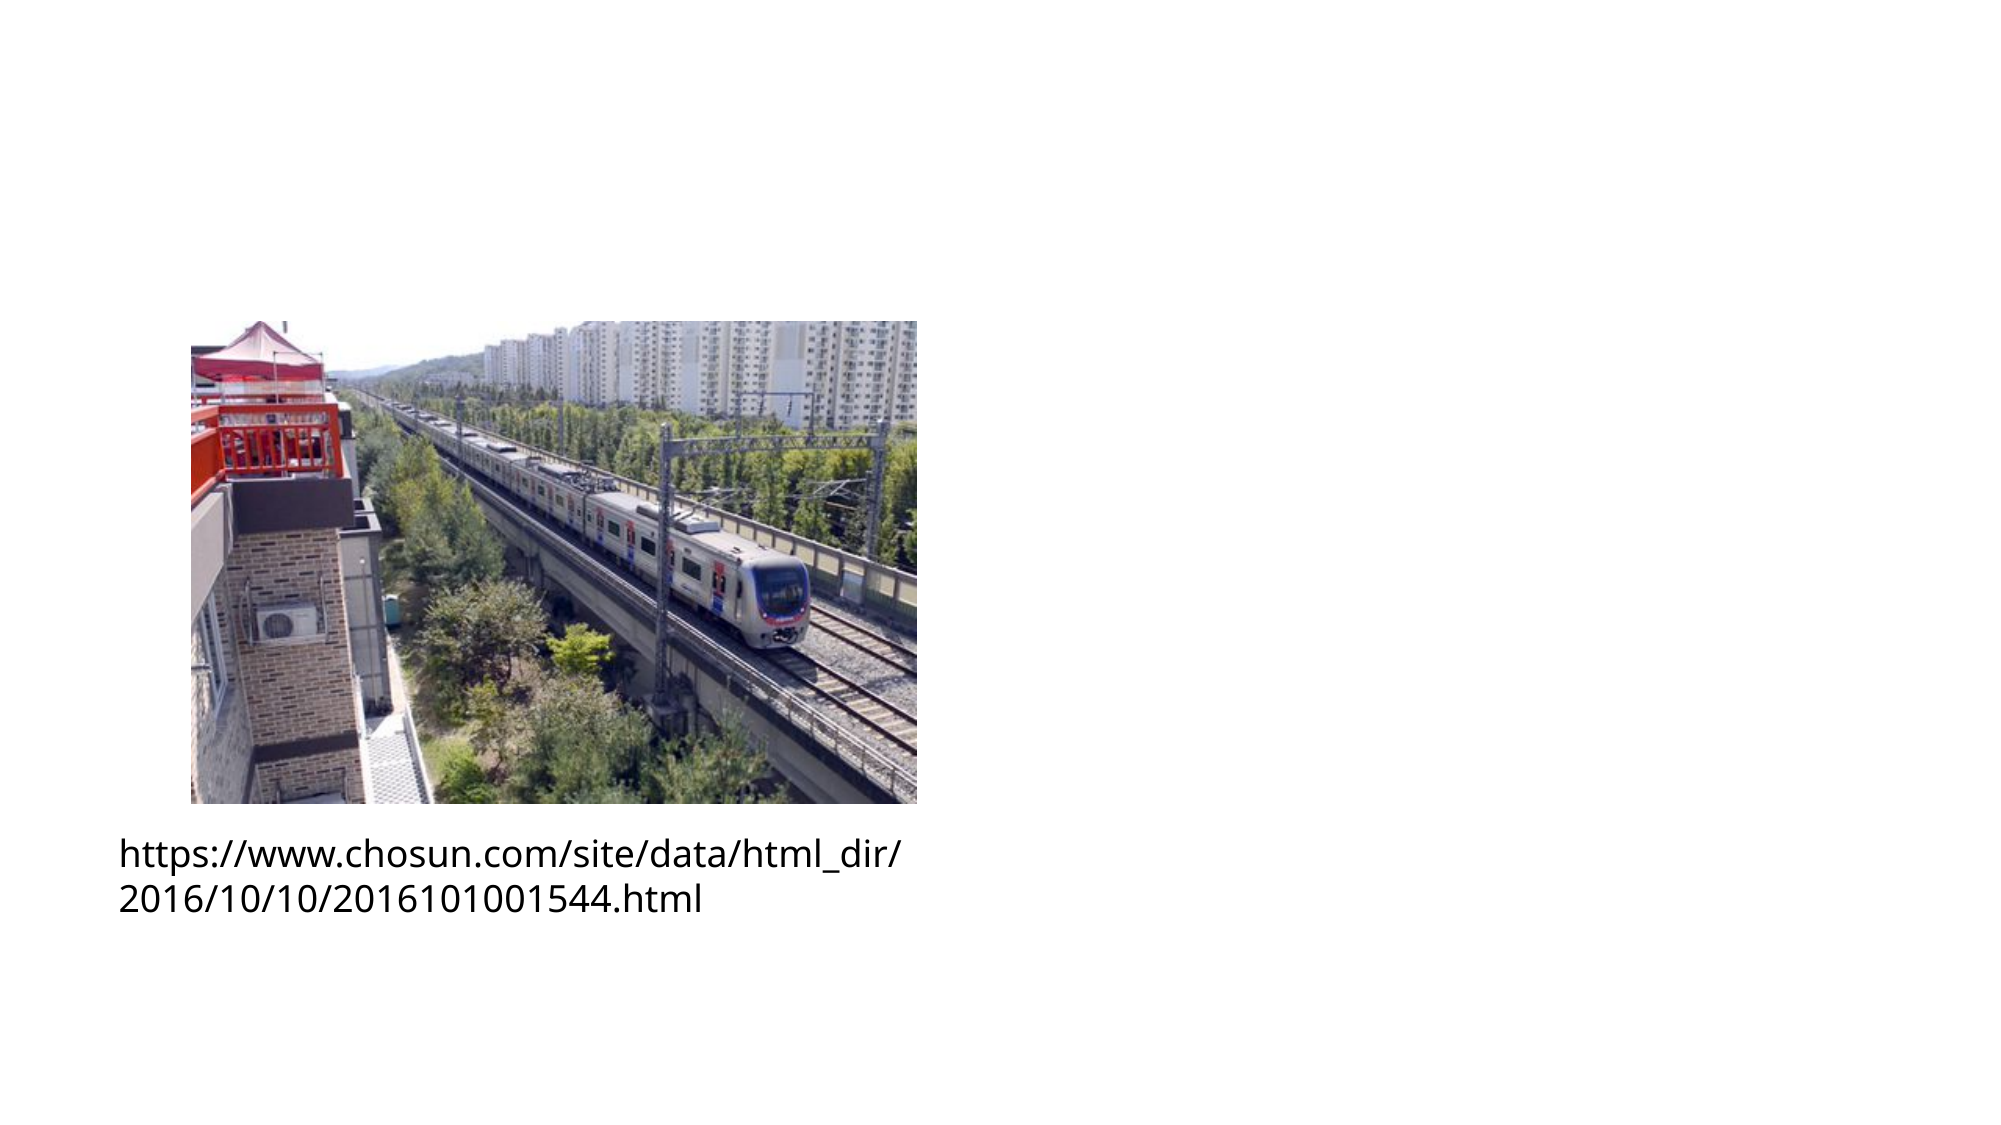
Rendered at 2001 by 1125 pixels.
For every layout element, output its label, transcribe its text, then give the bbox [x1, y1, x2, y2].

picture [191, 320, 917, 804]
text_box https://www.chosun.com/site/data/html_dir/2016/10/10/2016101001544.html [103, 822, 1104, 928]
